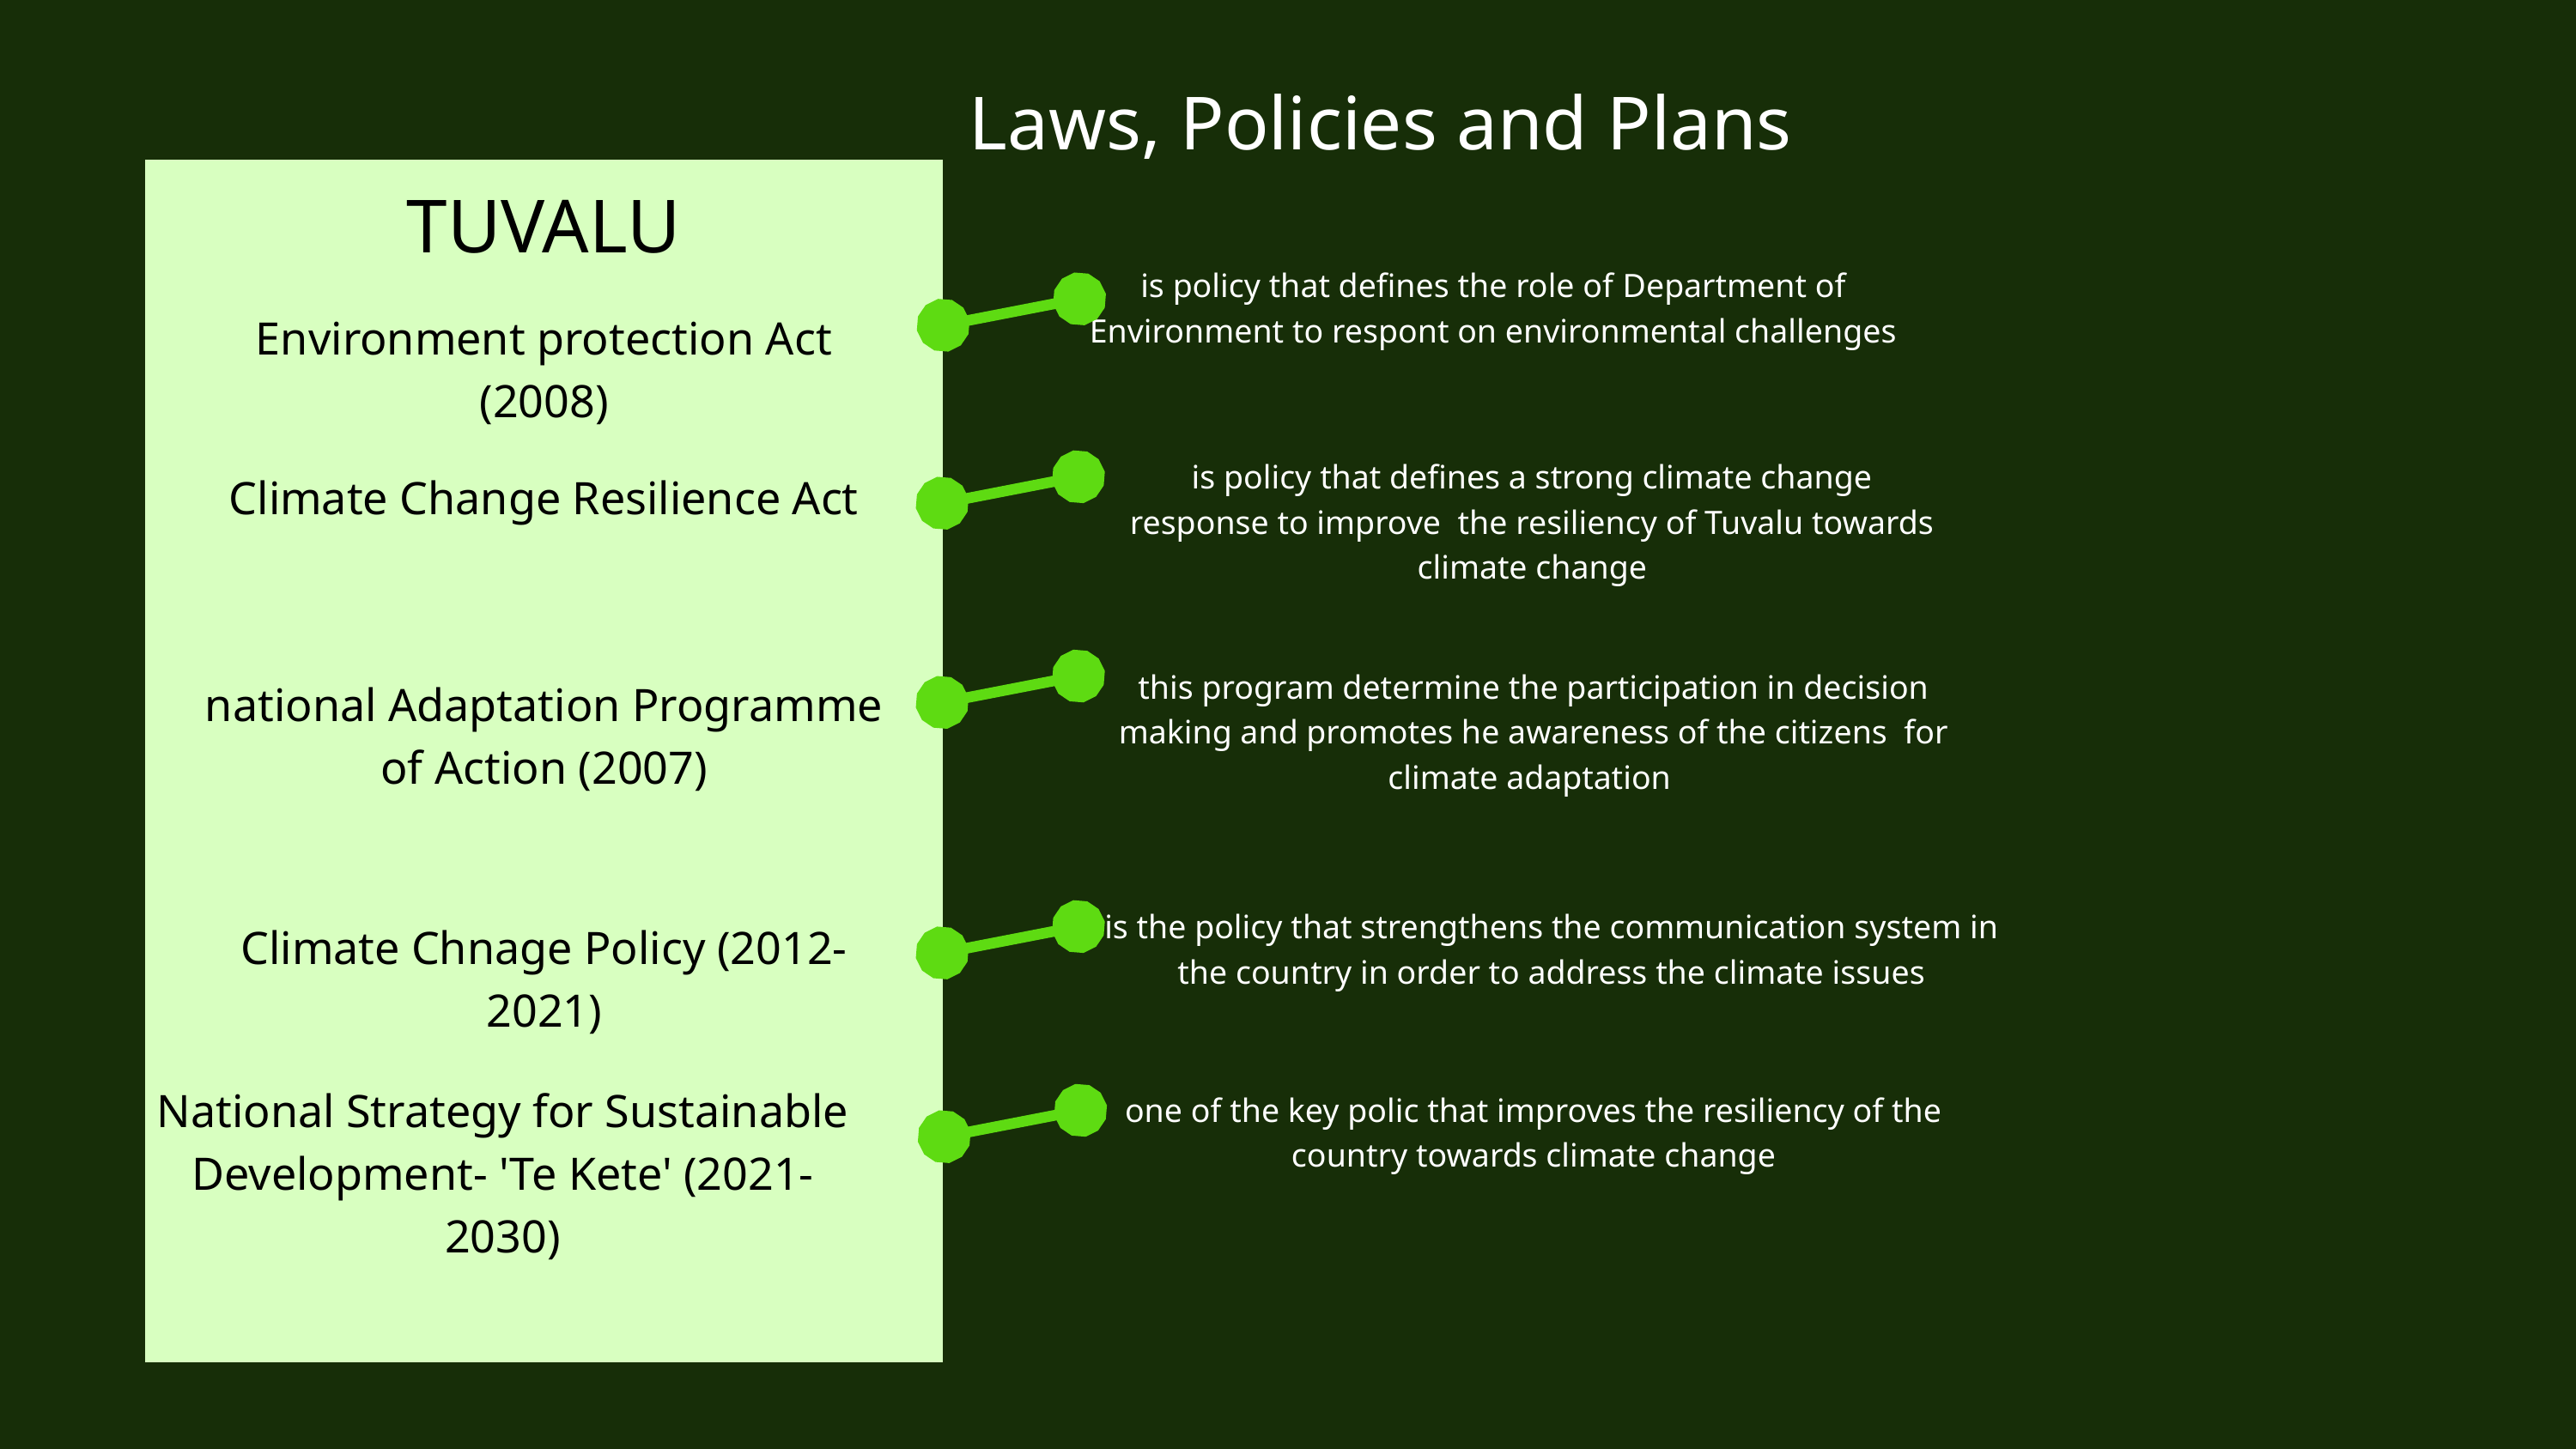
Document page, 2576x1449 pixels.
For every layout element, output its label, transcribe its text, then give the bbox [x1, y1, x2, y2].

text_box Laws, Policies and Plans [943, 61, 1820, 165]
text_box [946, 290, 1089, 334]
text_box is policy that defines a strong climate change response to improve the resiliency of Tuvalu towards climate change [1118, 450, 1947, 586]
text_box [946, 667, 1088, 711]
text_box one of the key polic that improves the resiliency of the country towards climate change [1079, 1083, 1989, 1174]
text_box is the policy that strengthens the communication system in the country in order to address the climate issues [1097, 900, 2007, 991]
text_box is policy that defines the role of Department of Environment to respont on environmental challenges [1079, 258, 1907, 349]
text_box [946, 918, 1088, 961]
text_box [946, 1101, 1090, 1146]
text_box [946, 468, 1088, 511]
text_box this program determine the participation in decision making and promotes he awareness of the citizens for climate adaptation [1079, 660, 1989, 796]
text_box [144, 159, 944, 1363]
